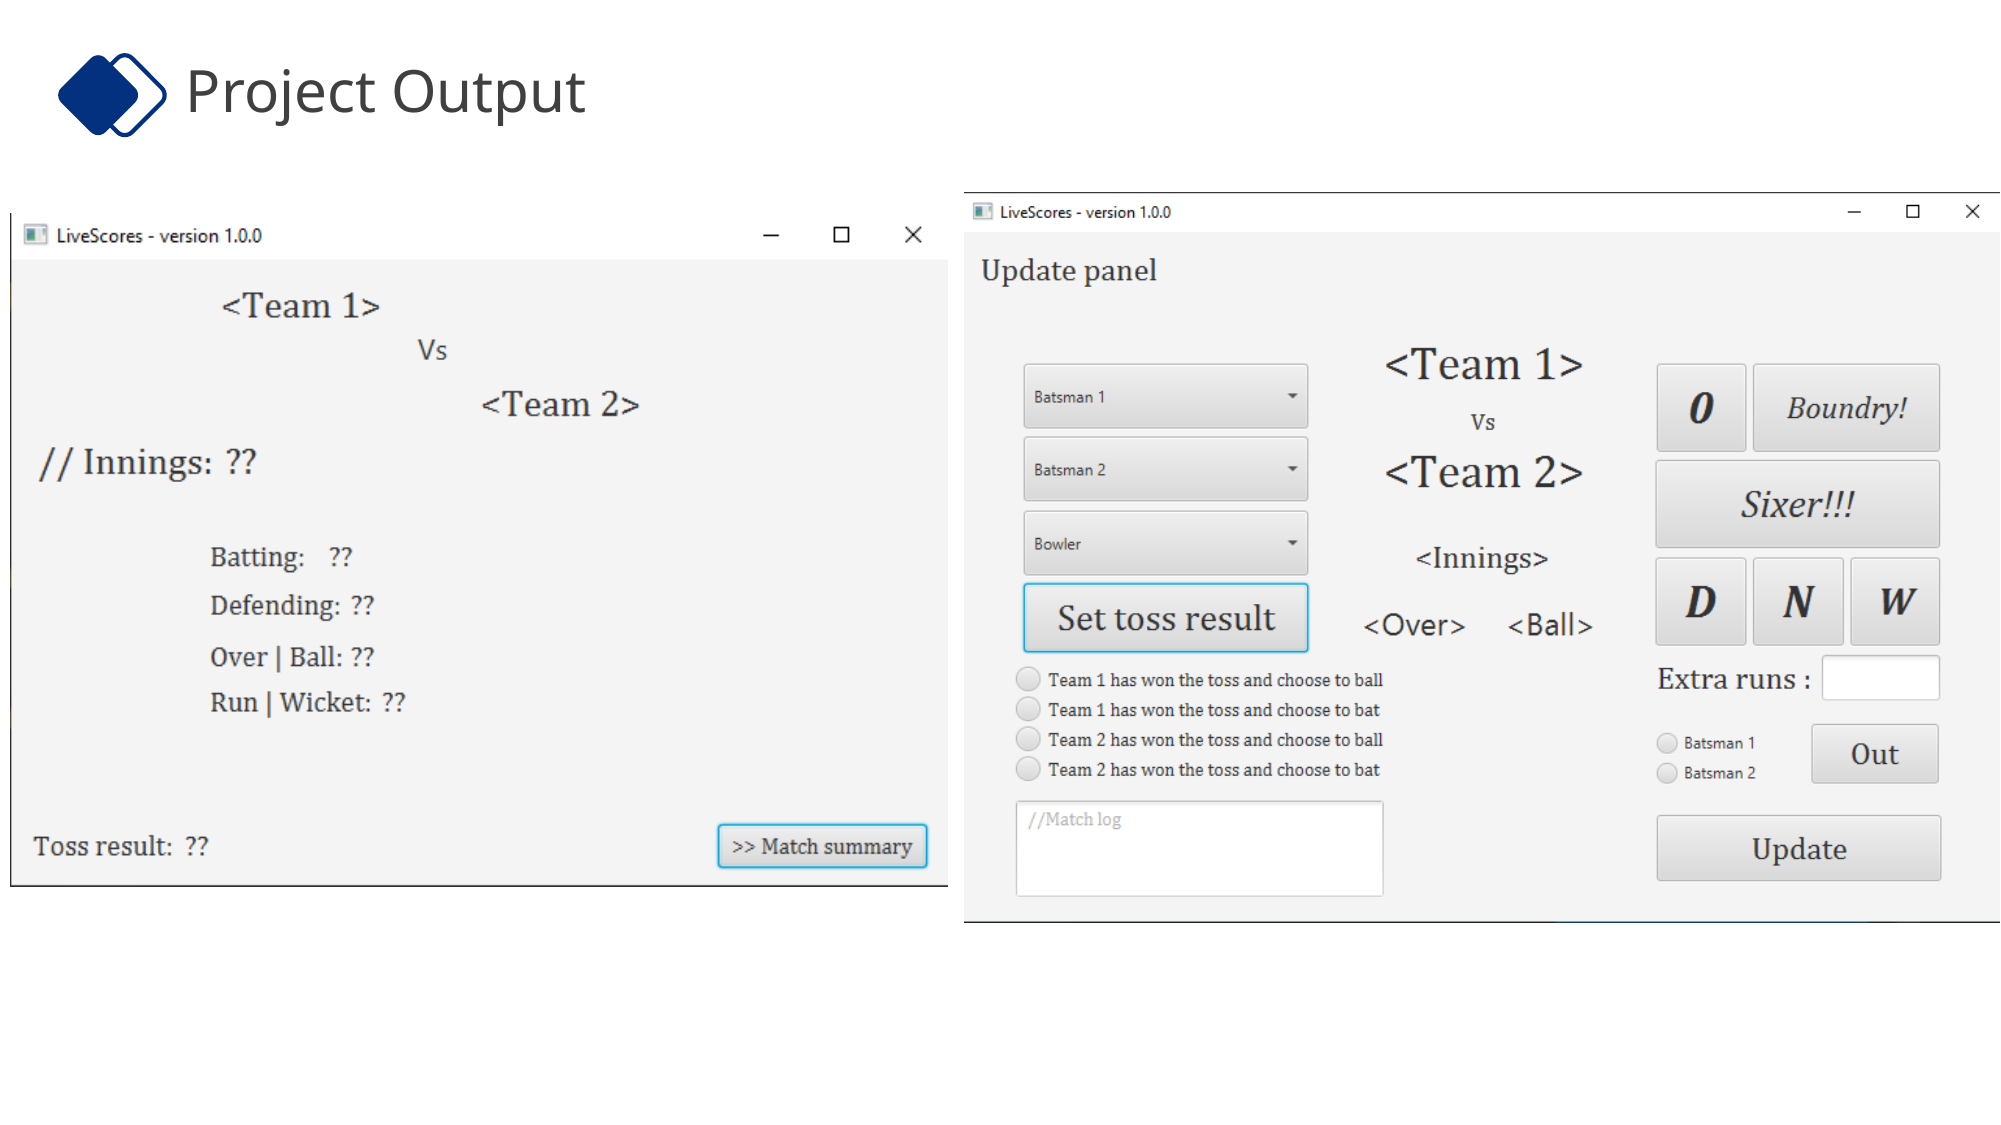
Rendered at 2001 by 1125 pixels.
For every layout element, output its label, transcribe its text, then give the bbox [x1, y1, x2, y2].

text_box [58, 55, 139, 136]
picture [10, 213, 948, 887]
text_box Project Output [171, 47, 651, 132]
picture [964, 192, 2000, 923]
text_box [112, 55, 165, 136]
